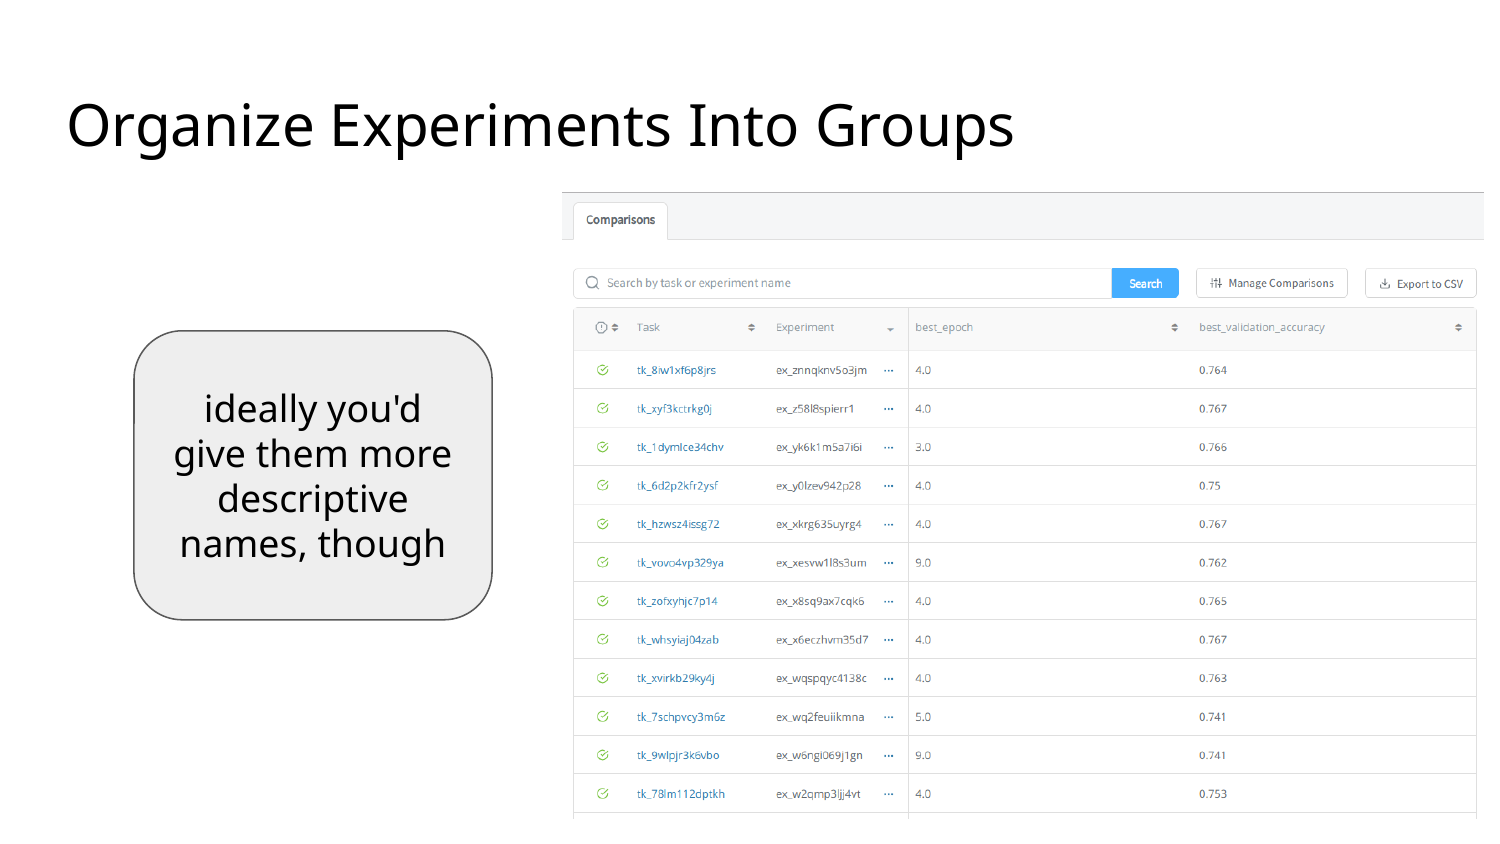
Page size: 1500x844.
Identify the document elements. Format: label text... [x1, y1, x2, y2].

picture [562, 191, 1484, 819]
text_box ideally you'd give them more descriptive names, though [133, 330, 493, 620]
title Organize Experiments Into Groups [51, 72, 1449, 167]
